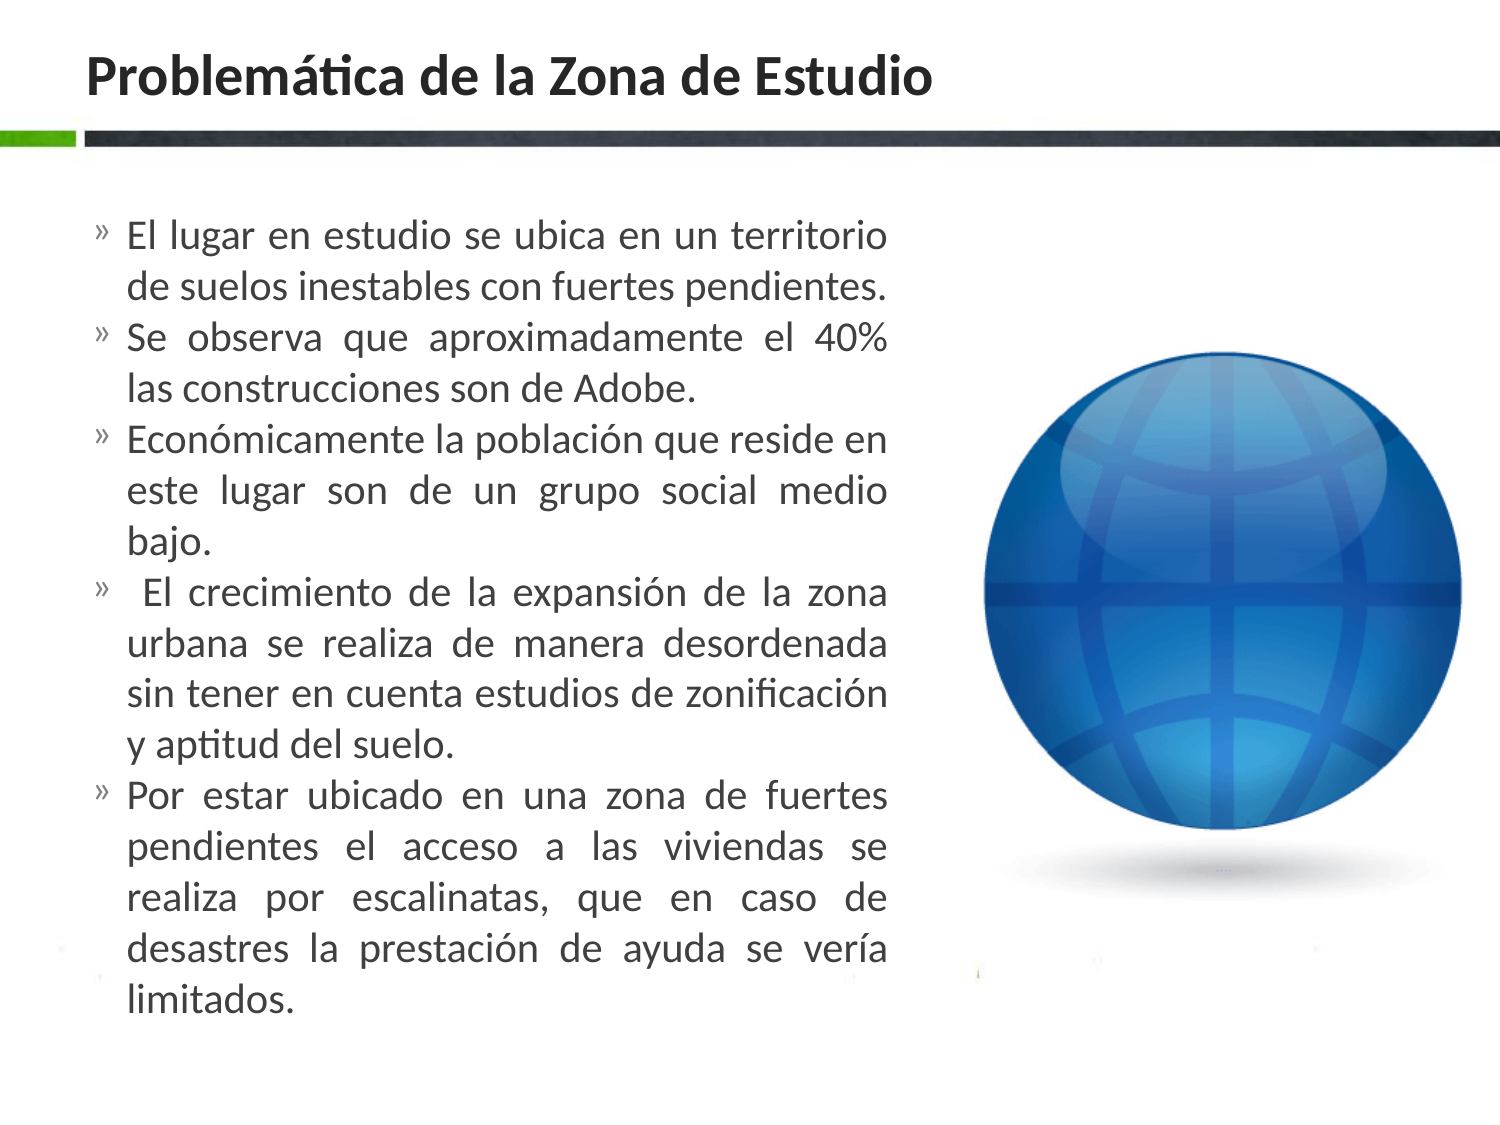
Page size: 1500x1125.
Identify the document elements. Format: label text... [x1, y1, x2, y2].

picture [0, 0, 1500, 1125]
text_box El lugar en estudio se ubica en un territorio de suelos inestables con fuertes pendientes. Se observa que aproximadamente el 40% las construcciones son de Adobe. Económicamente la población que reside en este lugar son de un grupo social medio bajo. El crecimiento de la expansión de la zona urbana se realiza de manera desordenada sin tener en cuenta estudios de zonificación y aptitud del suelo. Por estar ubicado en una zona de fuertes pendientes el acceso a las viviendas se realiza por escalinatas, que en caso de desastres la prestación de ayuda se vería limitados. [76, 200, 904, 1047]
title Problemática de la Zona de Estudio [71, 12, 1450, 125]
